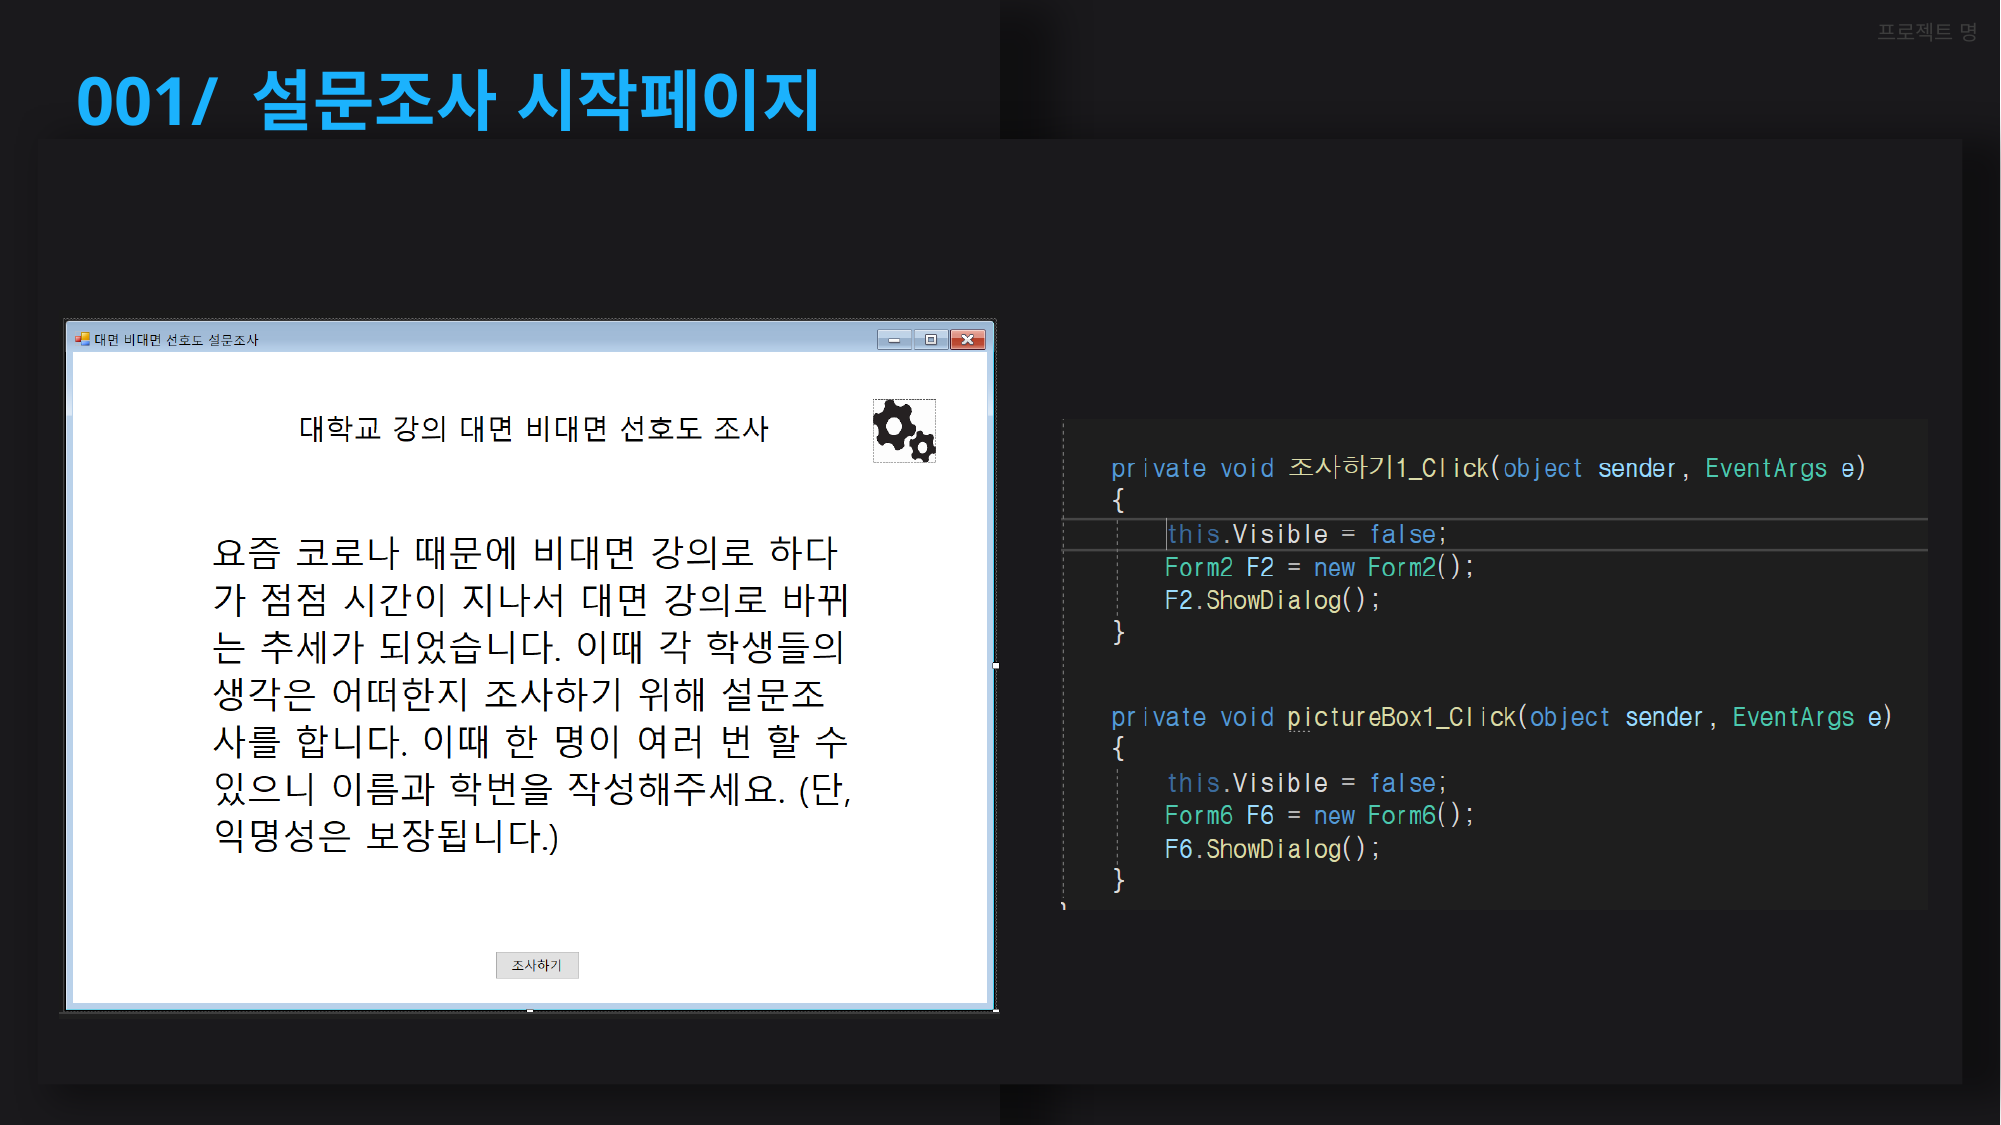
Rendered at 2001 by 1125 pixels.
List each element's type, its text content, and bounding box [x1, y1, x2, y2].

picture [59, 310, 1000, 1019]
picture [1061, 419, 1928, 910]
text_box 프로젝트 명 [1862, 12, 1994, 52]
text_box 001/ 설문조사 시작페이지 [61, 51, 840, 147]
